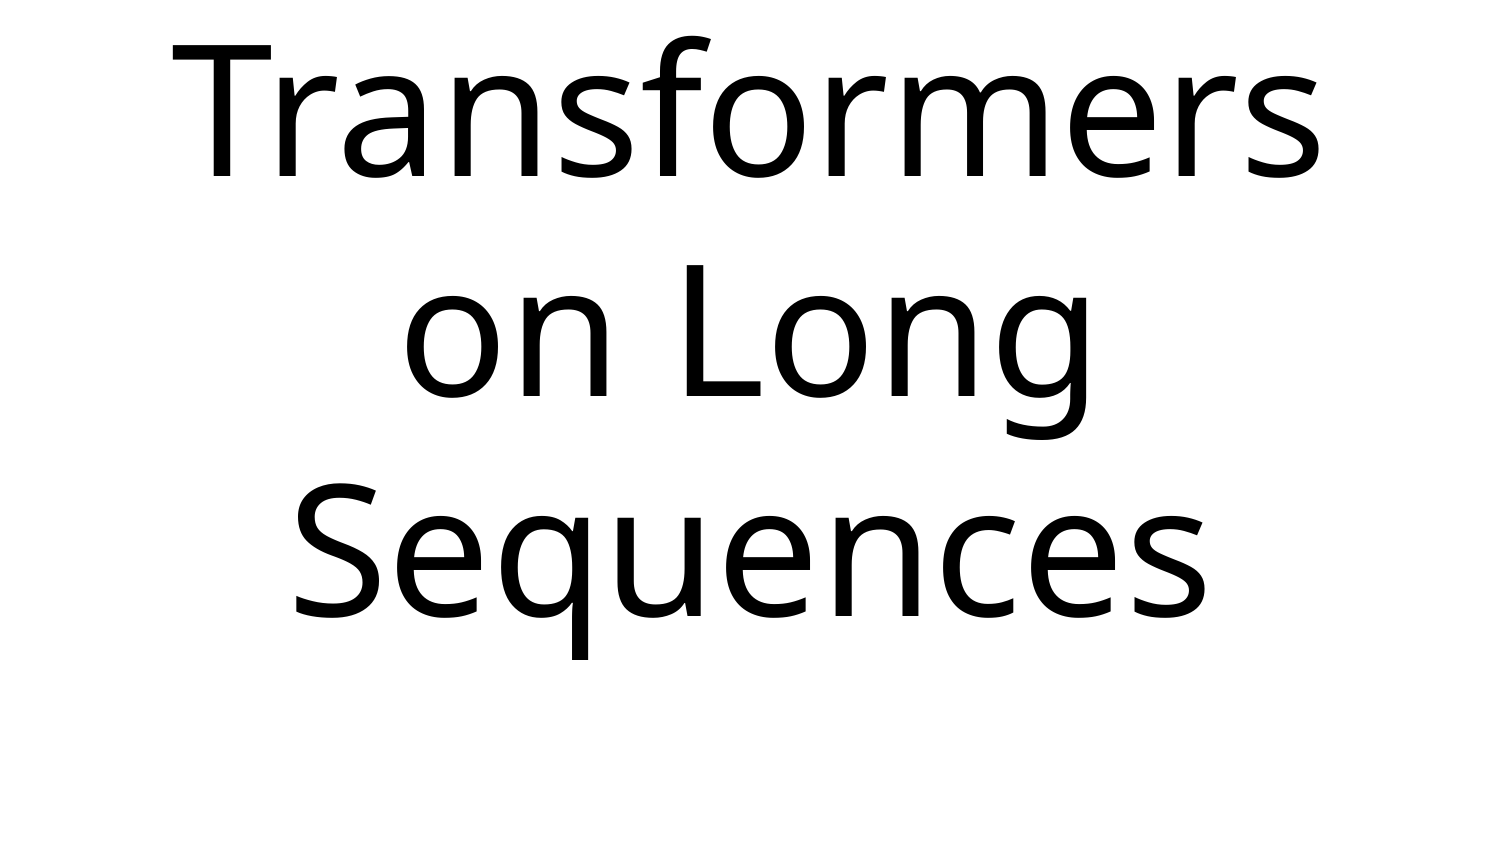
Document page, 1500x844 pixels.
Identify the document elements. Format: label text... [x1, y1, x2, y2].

title Transformers on Long Sequences [51, 345, 1449, 668]
